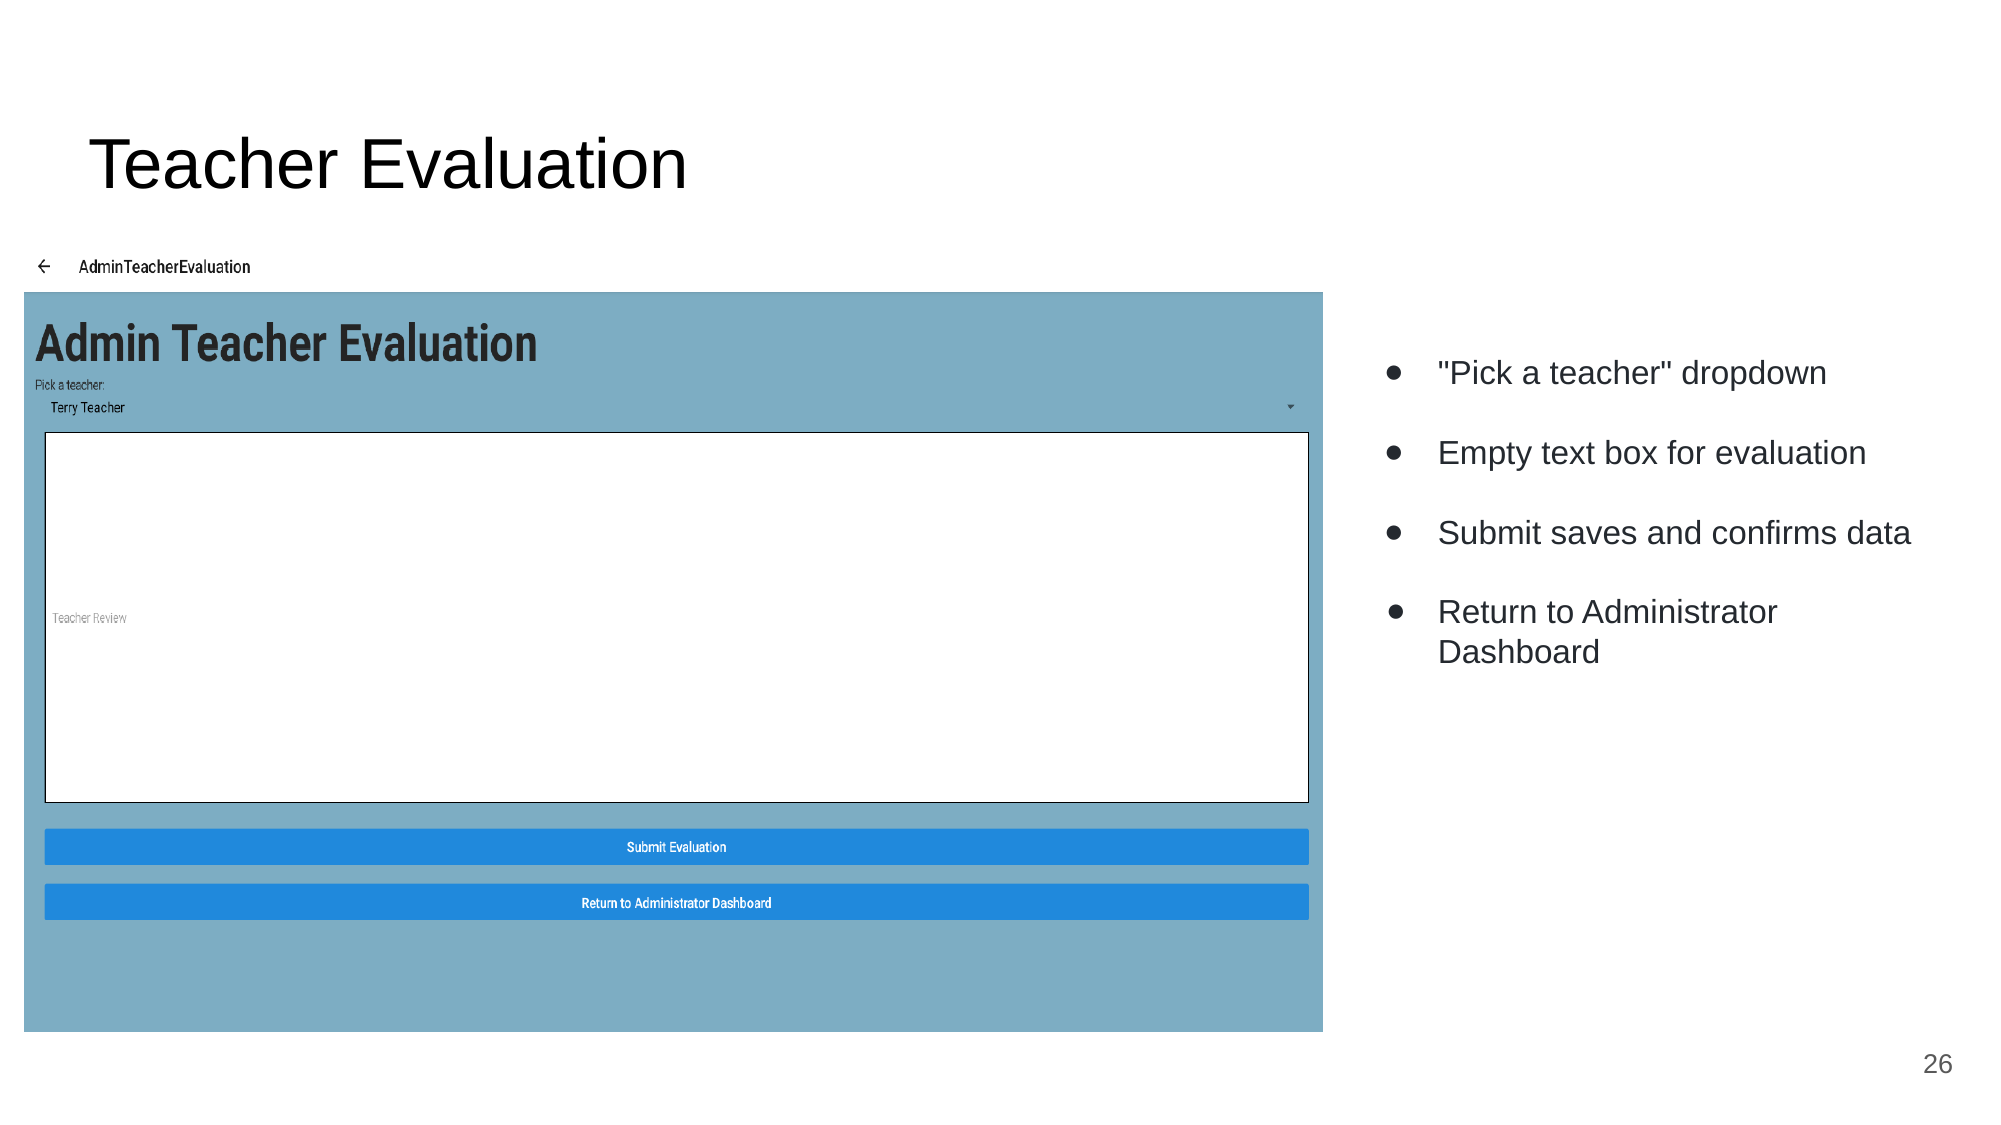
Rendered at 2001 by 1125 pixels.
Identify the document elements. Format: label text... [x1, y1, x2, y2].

text_box "Pick a teacher" dropdown Empty text box for evaluation Submit saves and confirms data Return to Administrator Dashboard [1347, 296, 1932, 1067]
slide_number ‹#› [1853, 1019, 1974, 1106]
title Teacher Evaluation [68, 97, 1932, 223]
picture [24, 247, 1324, 1032]
